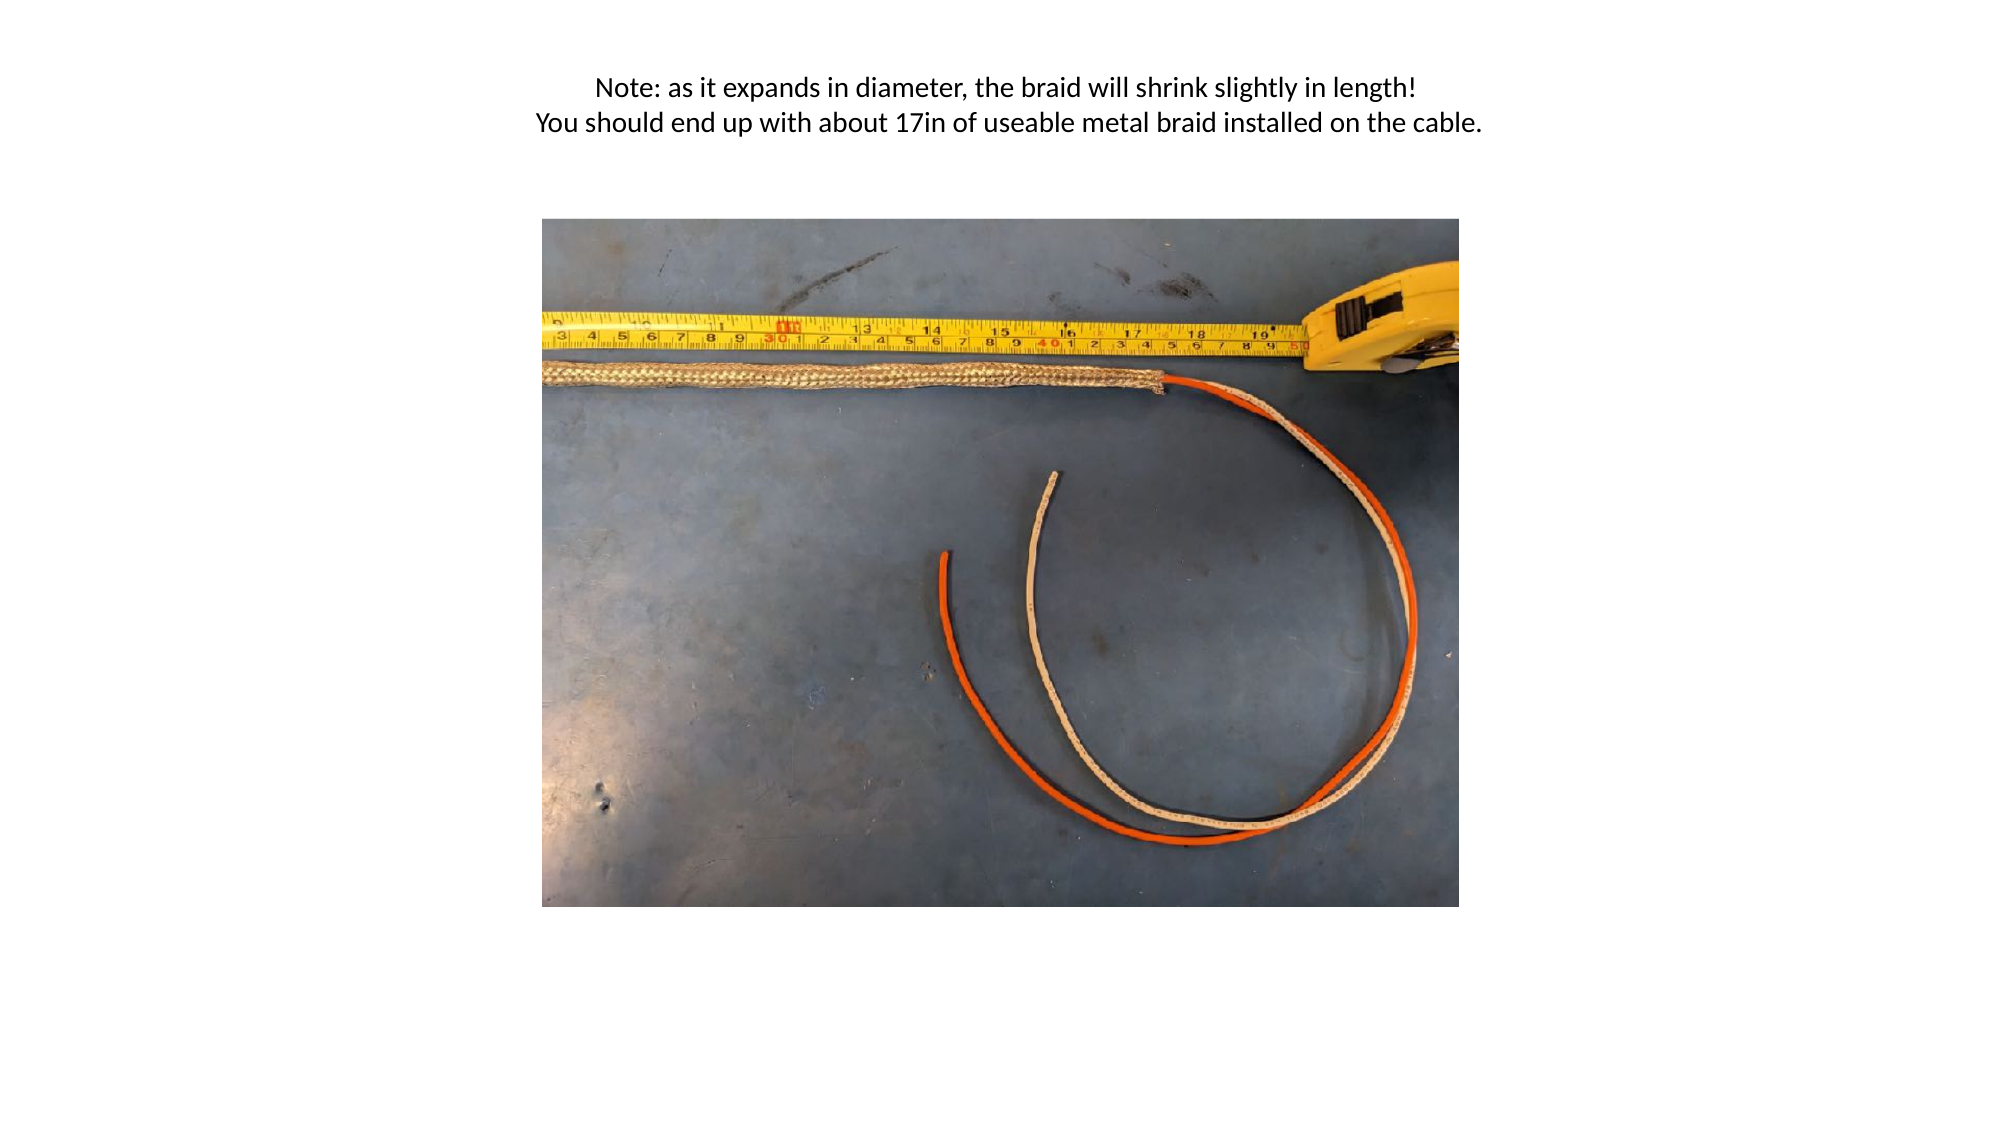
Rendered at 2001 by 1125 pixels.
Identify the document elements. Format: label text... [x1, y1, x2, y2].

picture [543, 103, 1458, 1021]
text_box Note: as it expands in diameter, the braid will shrink slightly in length! You should end up with about 17in of useable metal braid installed on the cable. [202, 61, 1817, 146]
